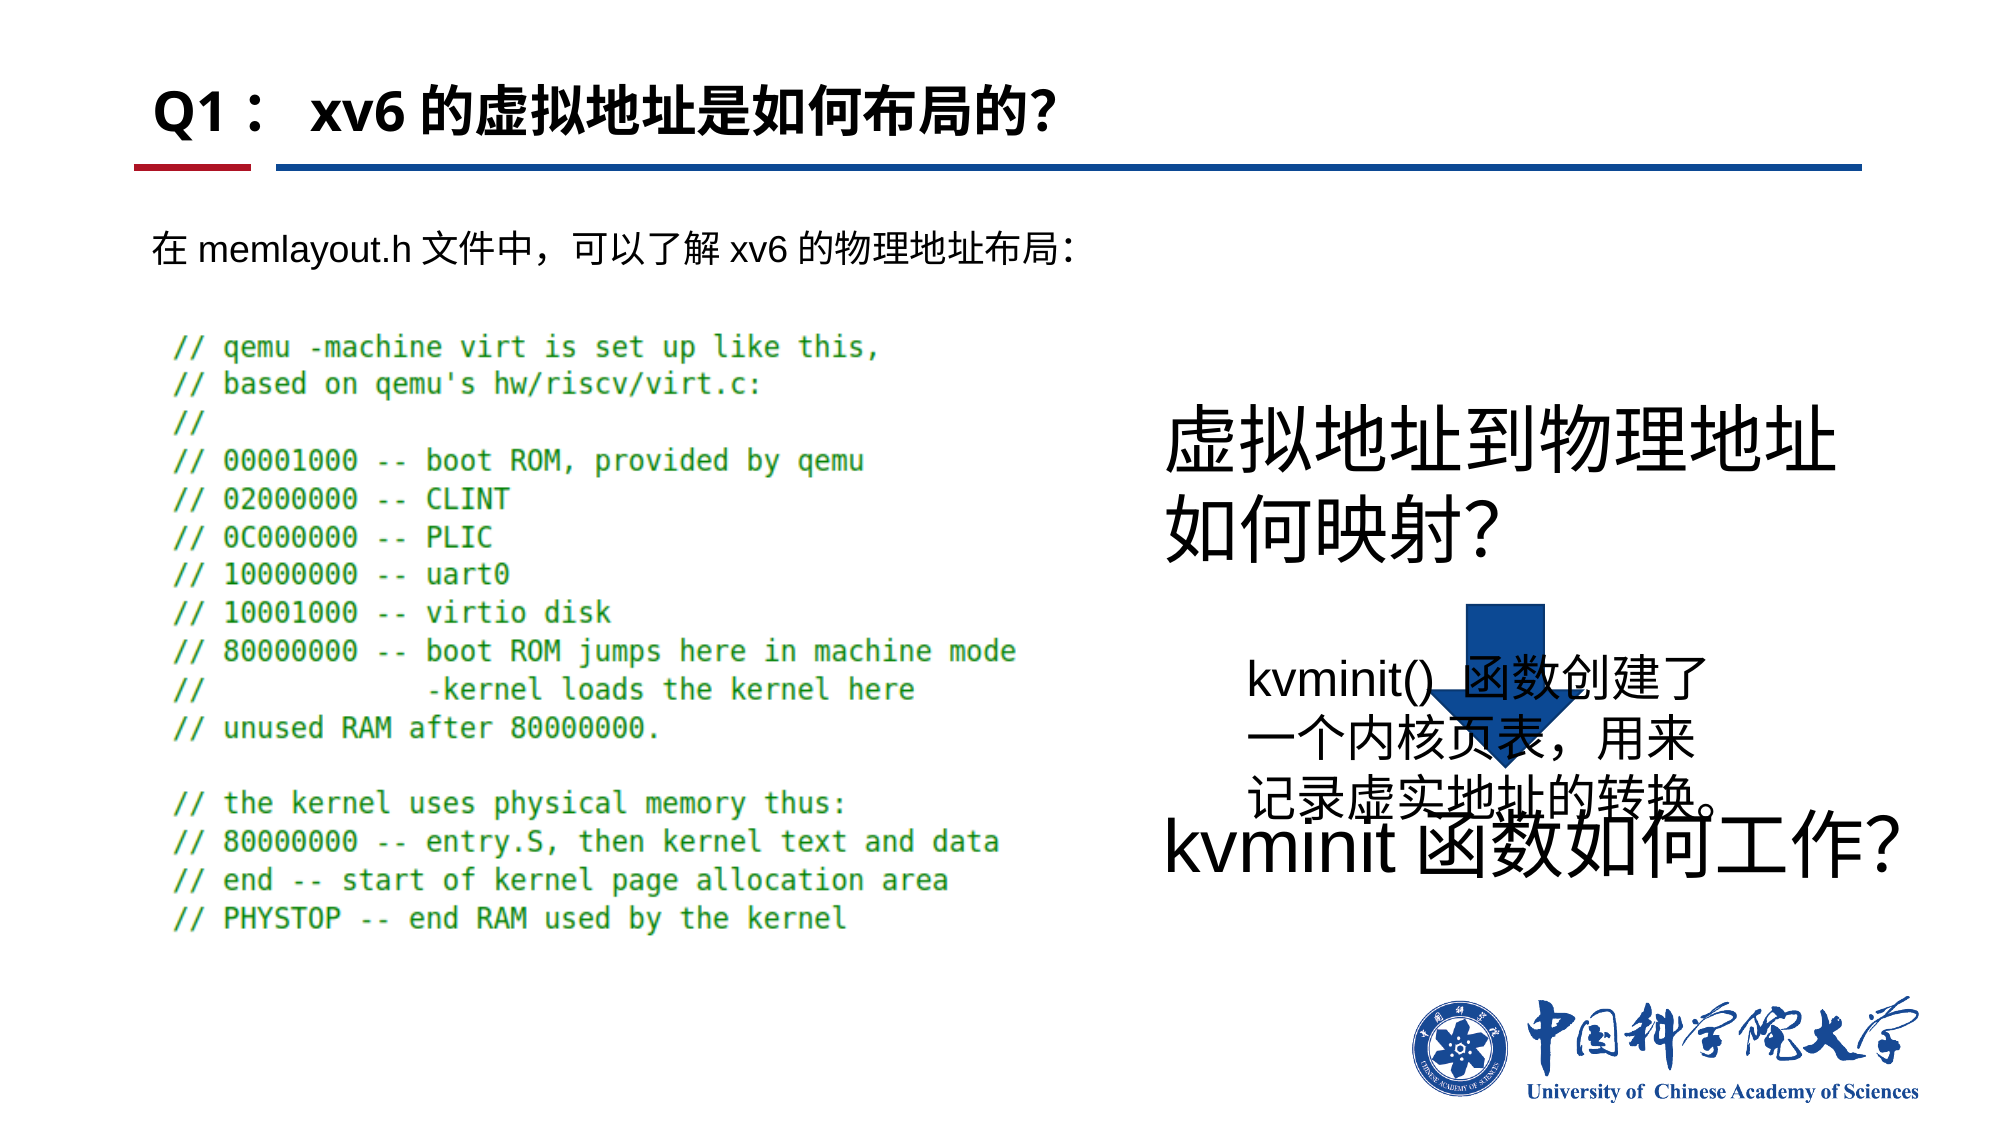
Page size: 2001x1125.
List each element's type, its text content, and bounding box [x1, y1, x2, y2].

title Q1：xv6的虚拟地址是如何布局的？ [137, 0, 1863, 151]
text_box 在memlayout.h文件中，可以了解xv6的物理地址布局： [136, 217, 1285, 277]
text_box [1465, 603, 1545, 639]
text_box 虚拟地址到物理地址如何映射？ [1148, 384, 1863, 580]
text_box kvminit函数如何工作？ [1148, 790, 1902, 896]
text_box kvminit() 函数创建了一个内核页表，用来记录虚实地址的转换。 [1231, 639, 1756, 894]
picture [136, 324, 1111, 959]
picture [1412, 996, 1919, 1103]
